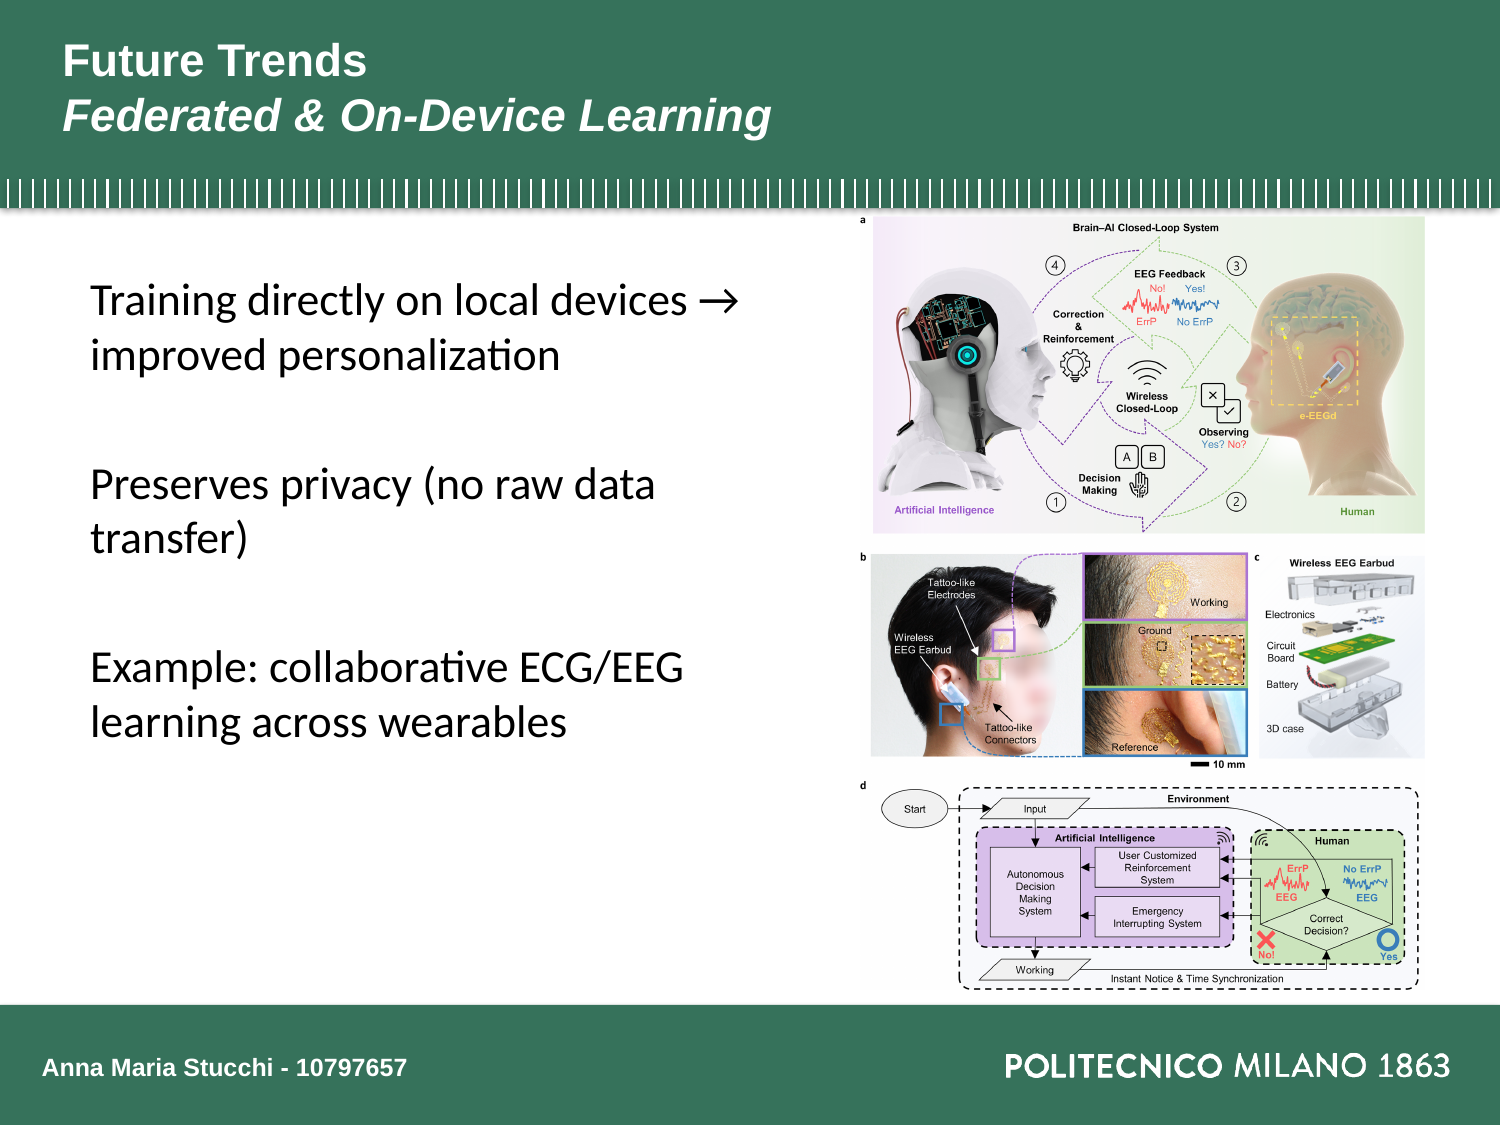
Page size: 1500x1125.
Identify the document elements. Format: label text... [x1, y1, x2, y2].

picture [860, 216, 1426, 990]
title Future Trends Federated & On-Device Learning [47, 22, 1455, 161]
picture [999, 1041, 1456, 1089]
list Training directly on local devices → improved personalization Preserves privacy (no raw data transfer) Example: collaborative ECG/EEG learning across wearables [75, 262, 786, 1005]
